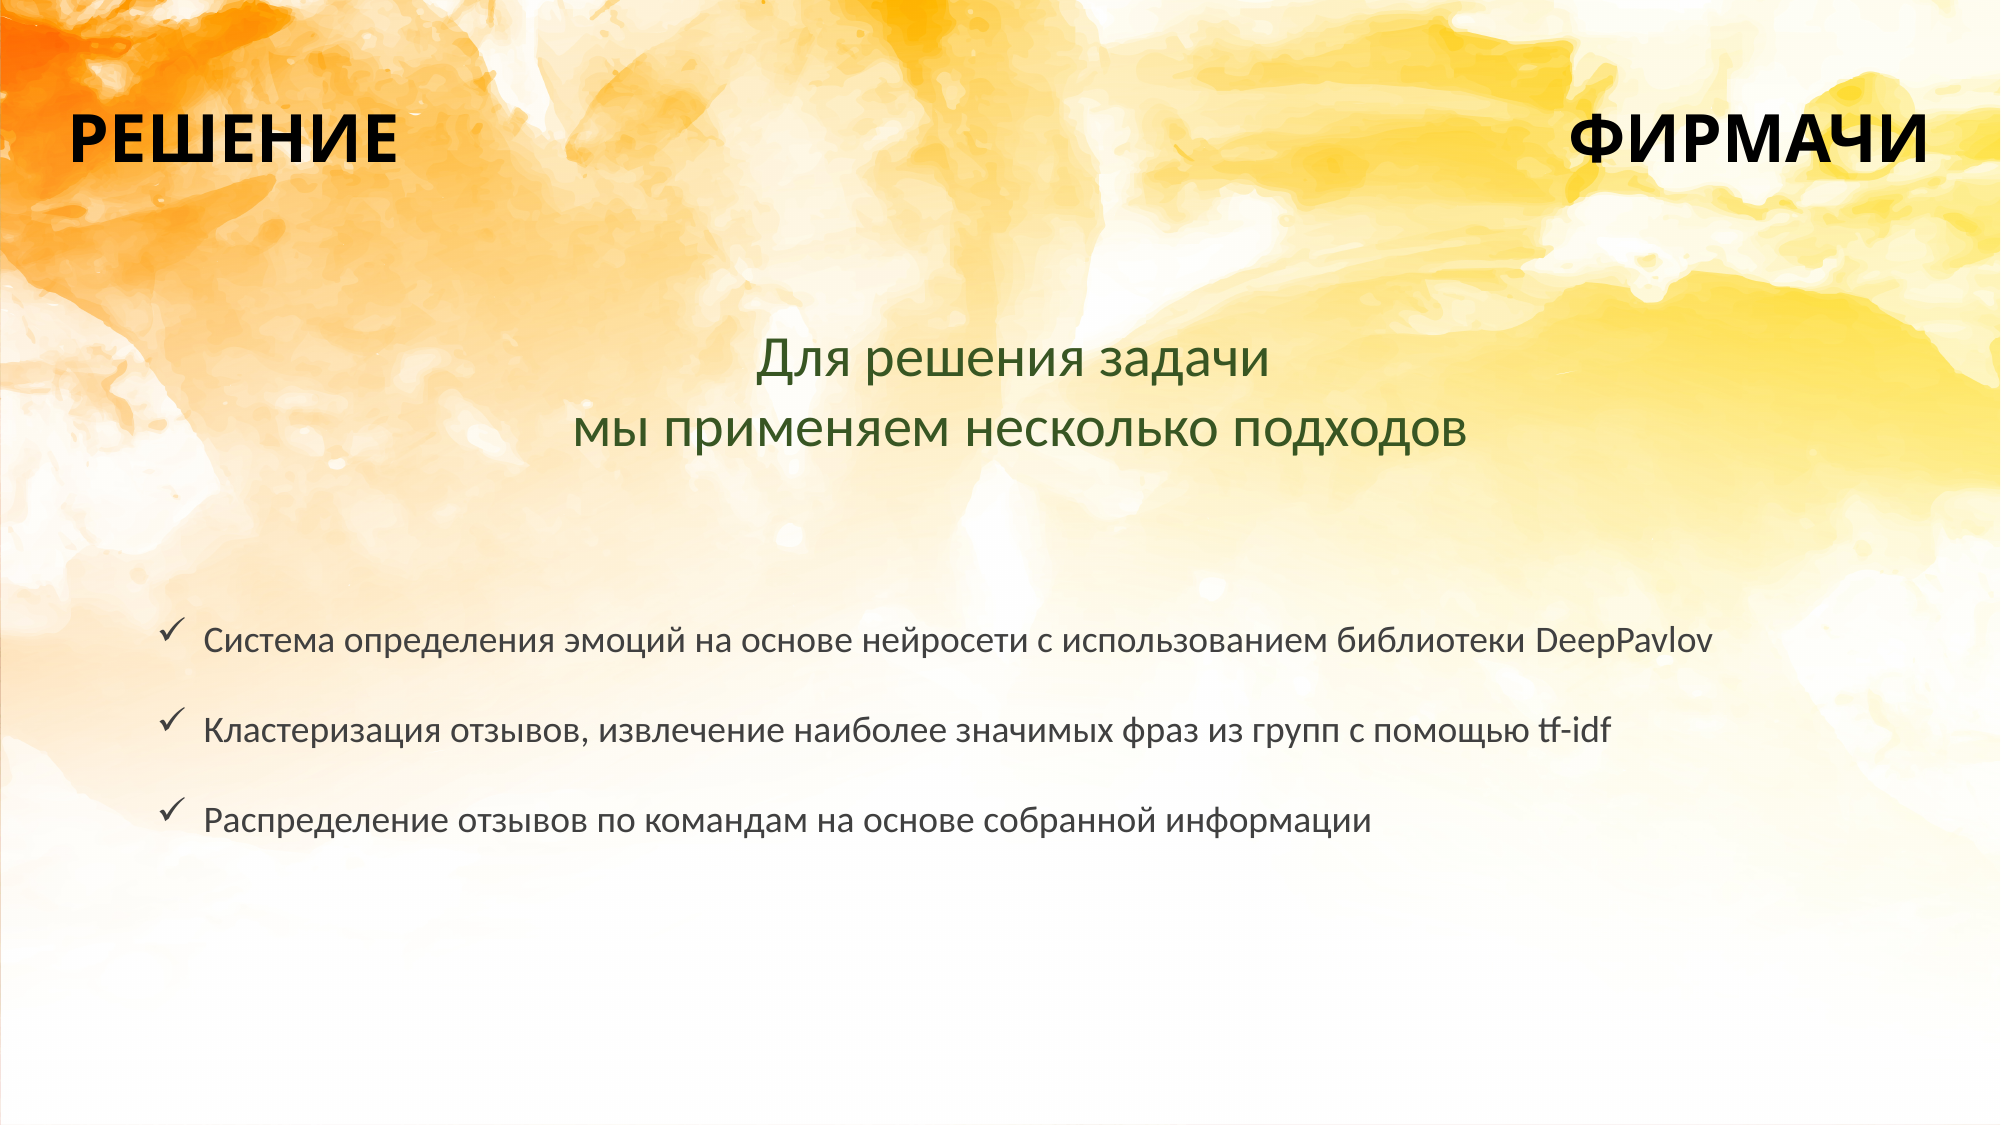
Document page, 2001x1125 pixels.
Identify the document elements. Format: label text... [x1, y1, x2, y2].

text_box РЕШЕНИЕ [52, 88, 415, 183]
text_box Для решения задачи мы применяем несколько подходов [493, 310, 1549, 466]
text_box Система определения эмоций на основе нейросети с использованием библиотеки DeepPavlov Кластеризация отзывов, извлечение наиболее значимых фраз из групп с помощью tf-idf Распределение отзывов по командам на основе собранной информации [141, 562, 1888, 848]
picture [0, 0, 2001, 1125]
text_box ФИРМАЧИ [1553, 88, 1947, 183]
